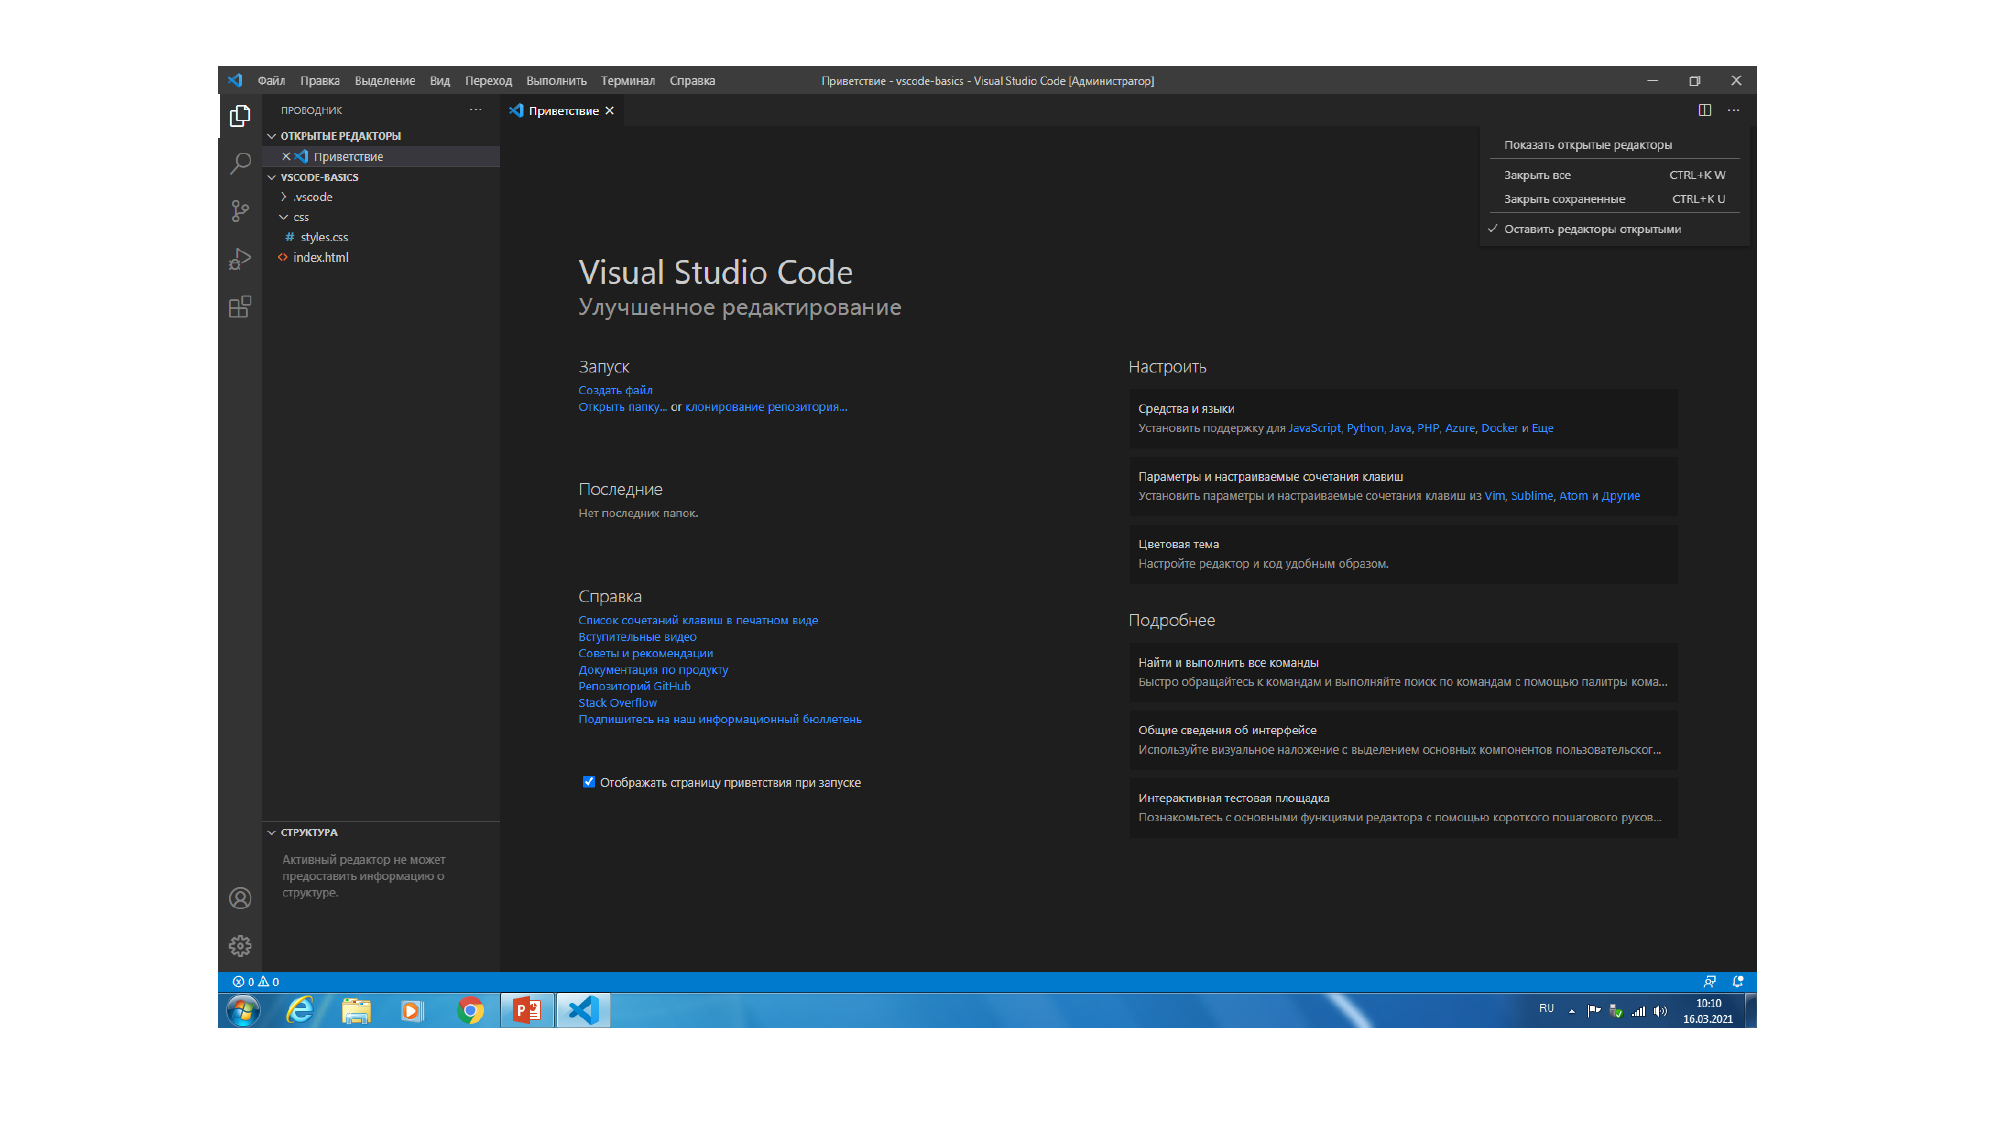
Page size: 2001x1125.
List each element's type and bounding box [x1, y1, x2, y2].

picture [218, 66, 1757, 1028]
